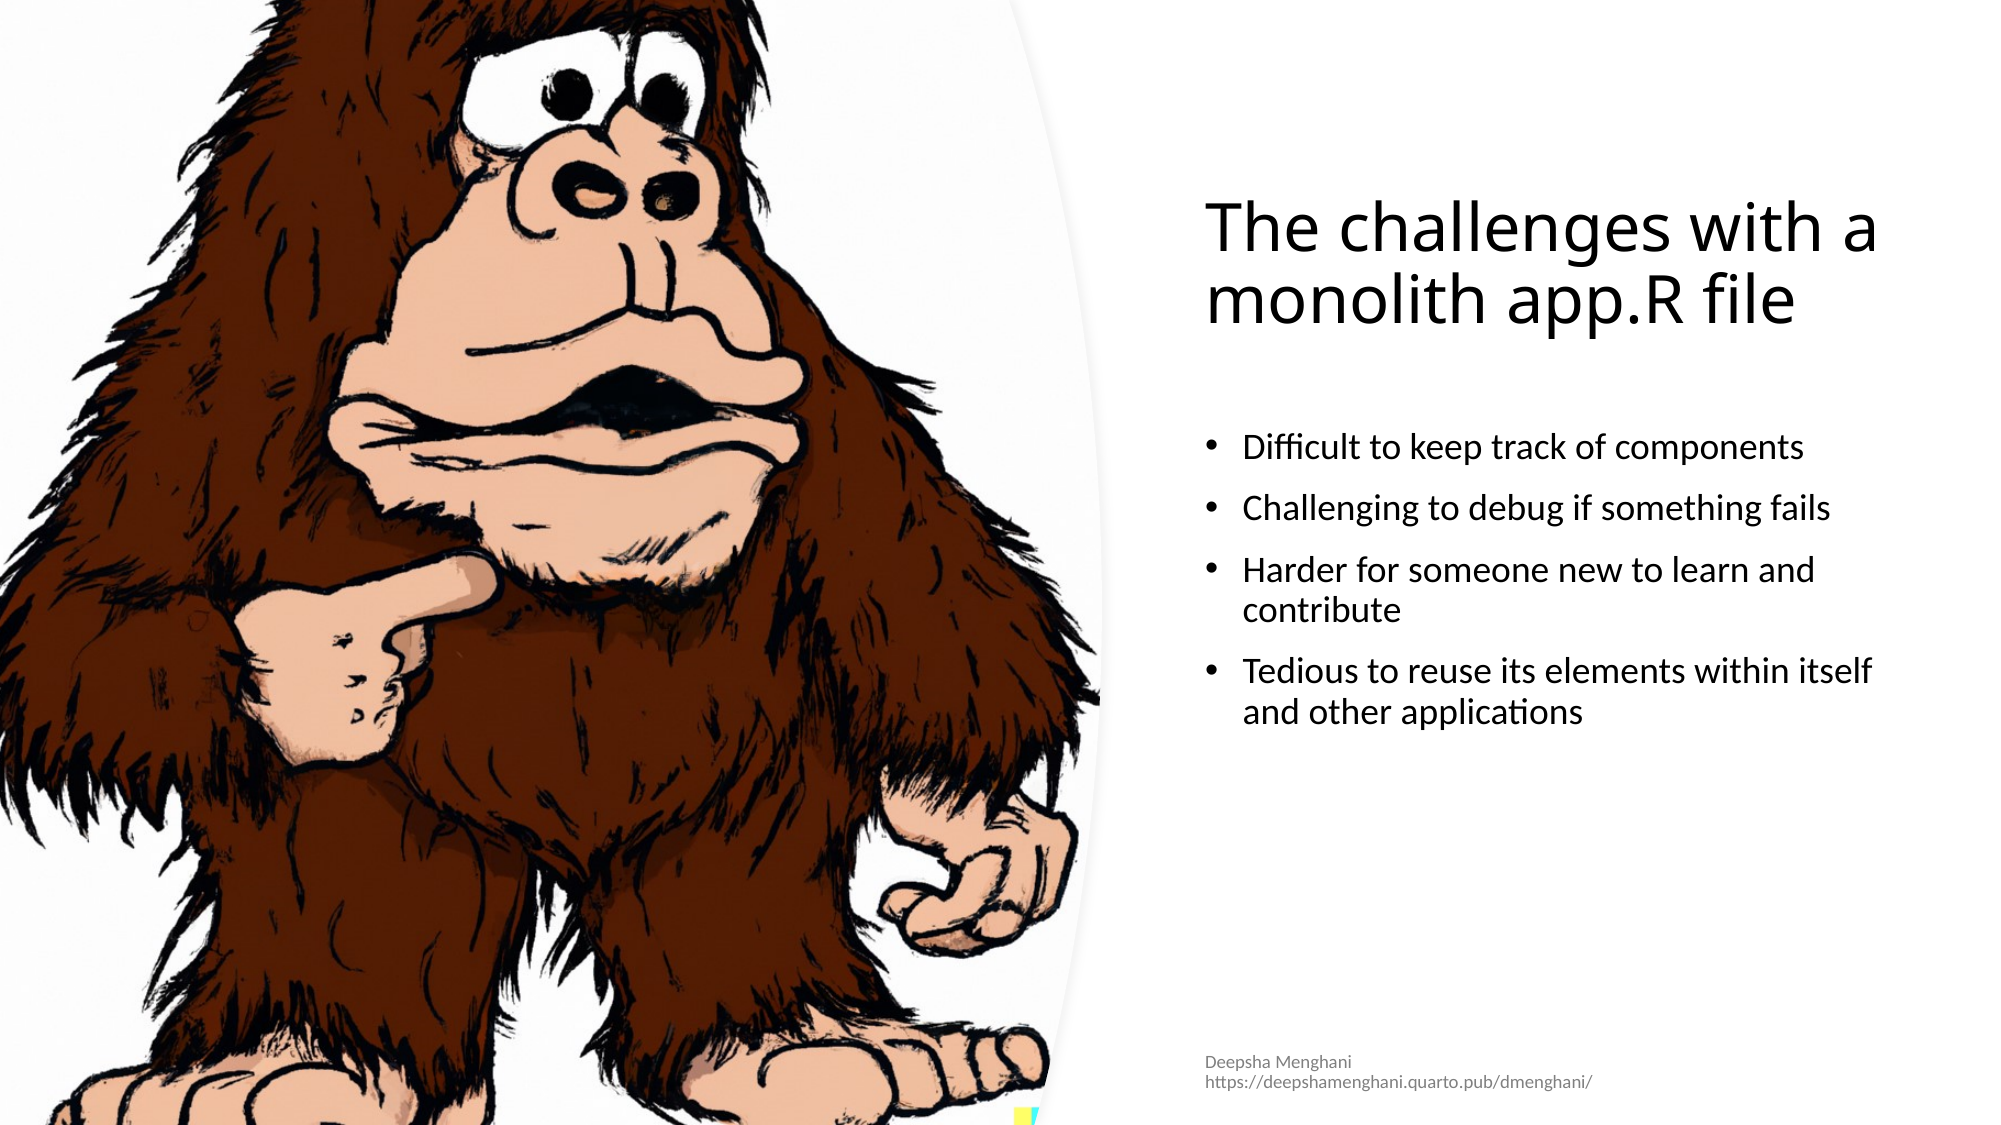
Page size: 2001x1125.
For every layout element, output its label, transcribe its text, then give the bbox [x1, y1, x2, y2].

title The challenges with a monolith app.R file [1190, 136, 1898, 346]
list Difficult to keep track of components Challenging to debug if something fails Harder for someone new to learn and contribute Tedious to reuse its elements within itself and other applications [1190, 419, 1898, 1030]
picture [0, 0, 1102, 1125]
footer Deepsha Menghani https://deepshamenghani.quarto.pub/dmenghani/ [1190, 1042, 1695, 1103]
